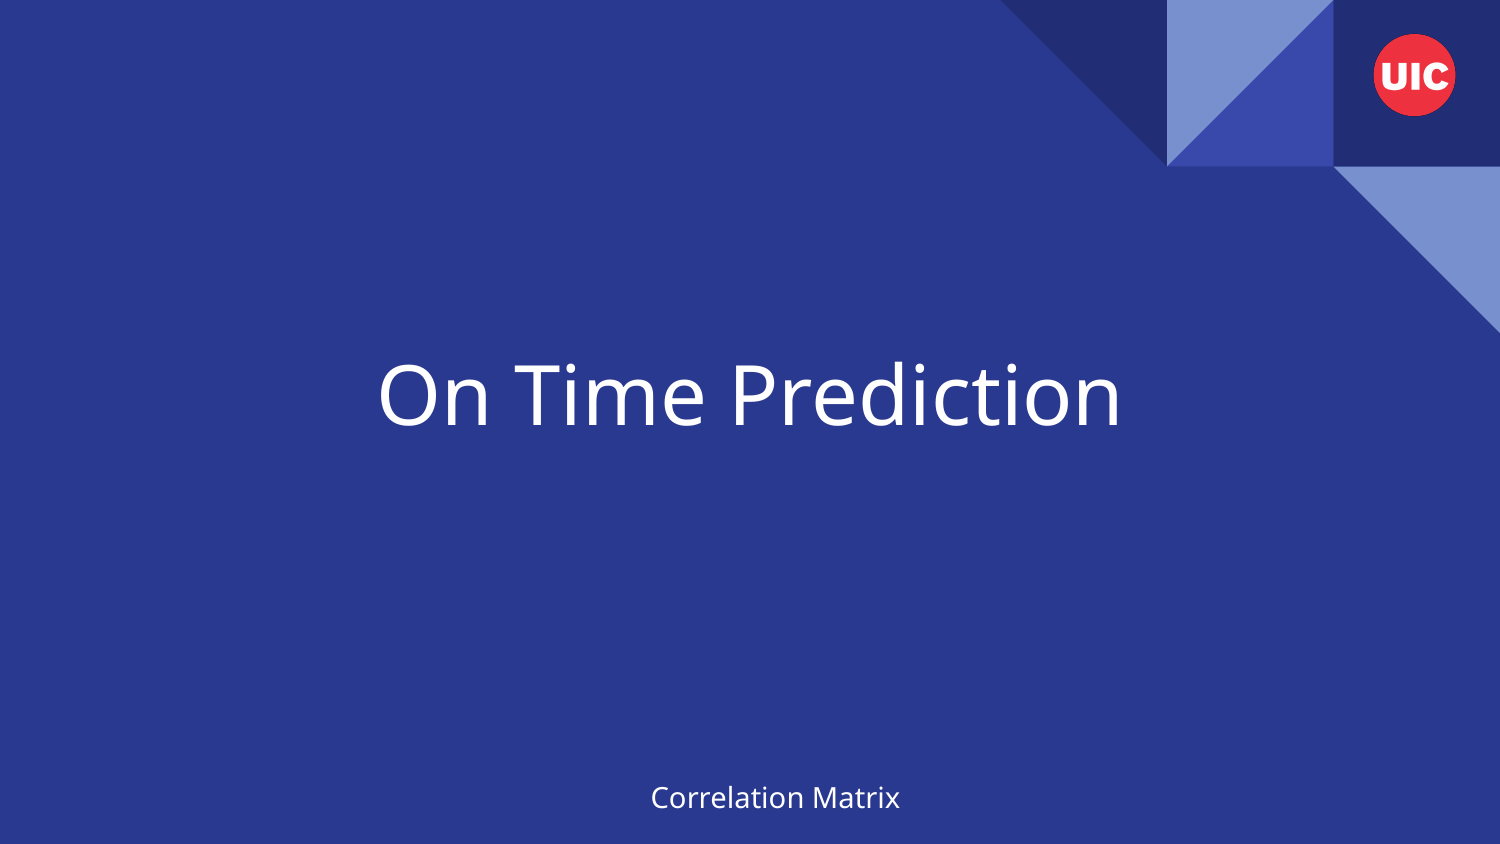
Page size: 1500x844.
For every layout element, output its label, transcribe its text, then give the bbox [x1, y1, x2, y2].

text_box Correlation Matrix [566, 763, 985, 829]
title On Time Prediction [361, 303, 1500, 482]
picture [1304, 29, 1500, 120]
